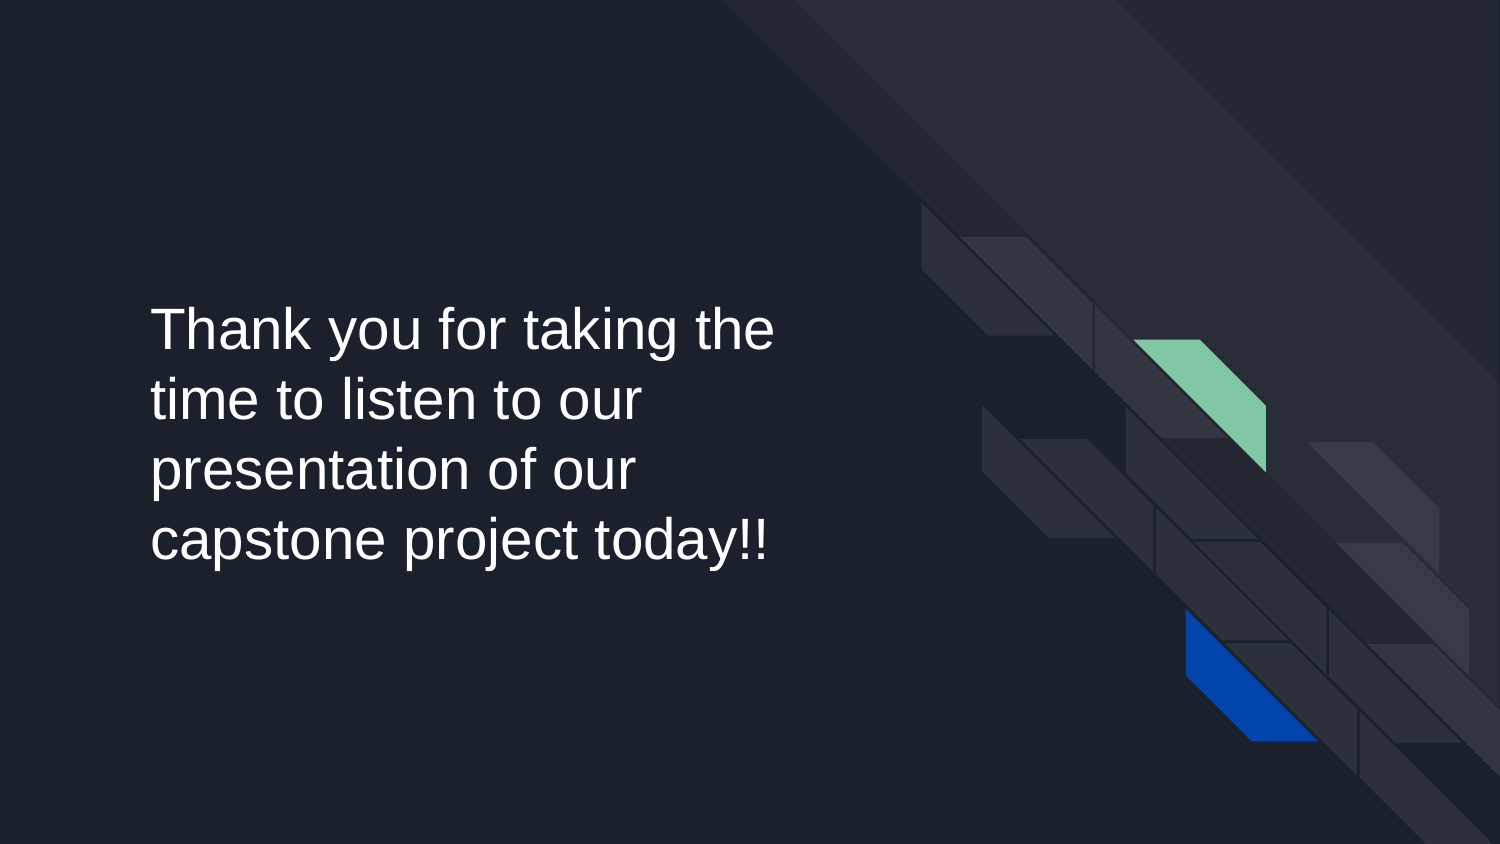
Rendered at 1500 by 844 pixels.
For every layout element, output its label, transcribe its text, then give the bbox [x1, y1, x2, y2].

title Thank you for taking the time to listen to our presentation of our capstone project today!! [135, 142, 888, 720]
